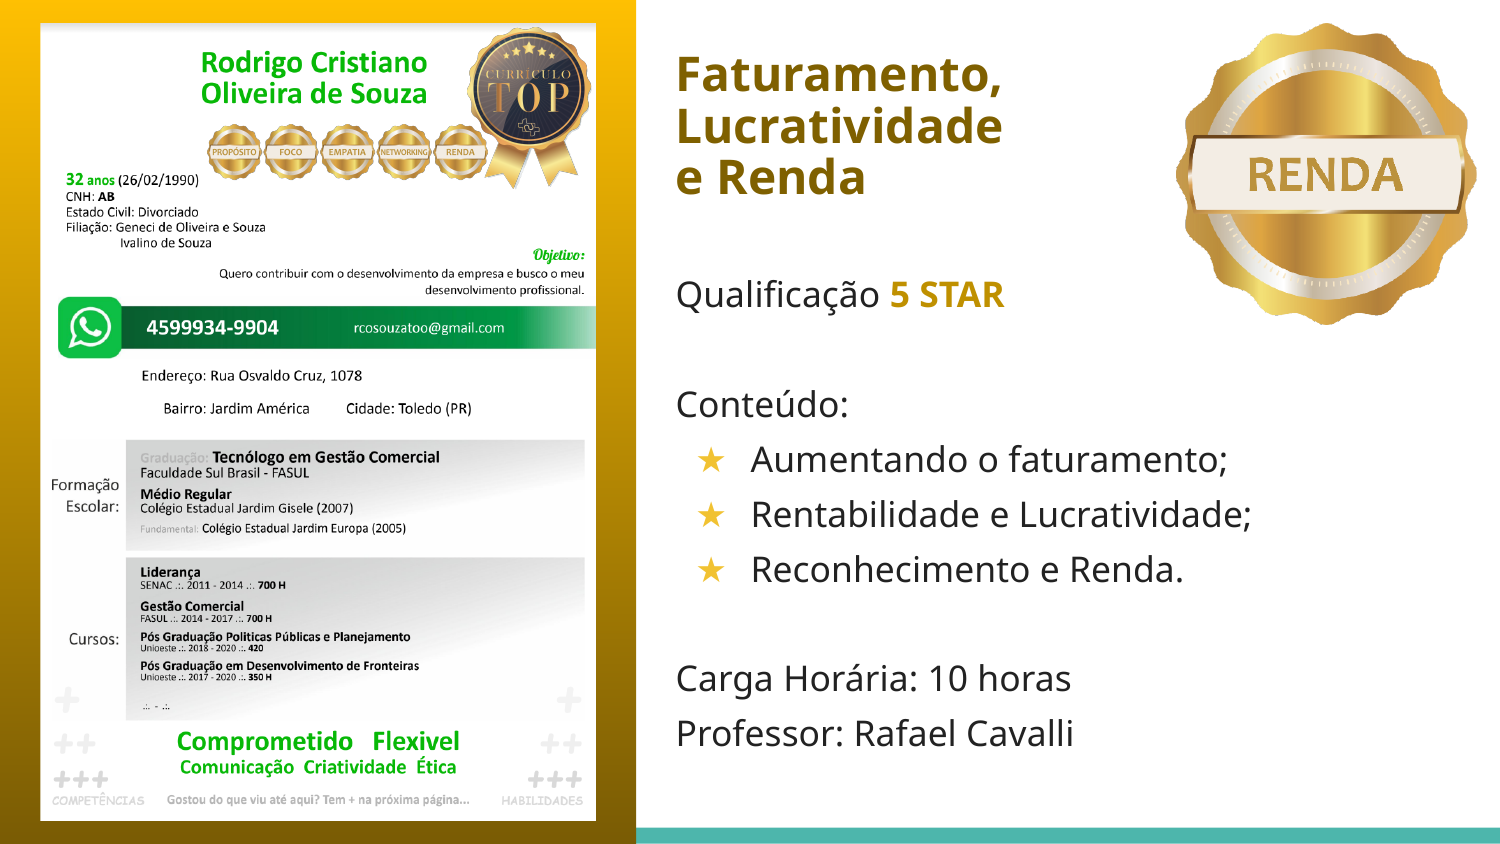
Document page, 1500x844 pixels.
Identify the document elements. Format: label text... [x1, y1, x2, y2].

picture [1171, 23, 1477, 326]
list Faturamento, Lucratividade e Renda Qualificação 5 STAR Conteúdo: Aumentando o faturamento; Rentabilidade e Lucratividade; Reconhecimento e Renda. Carga Horária: 10 horas Professor: Rafael Cavalli [664, 44, 1482, 814]
picture [40, 22, 597, 821]
text_box [0, 0, 637, 844]
